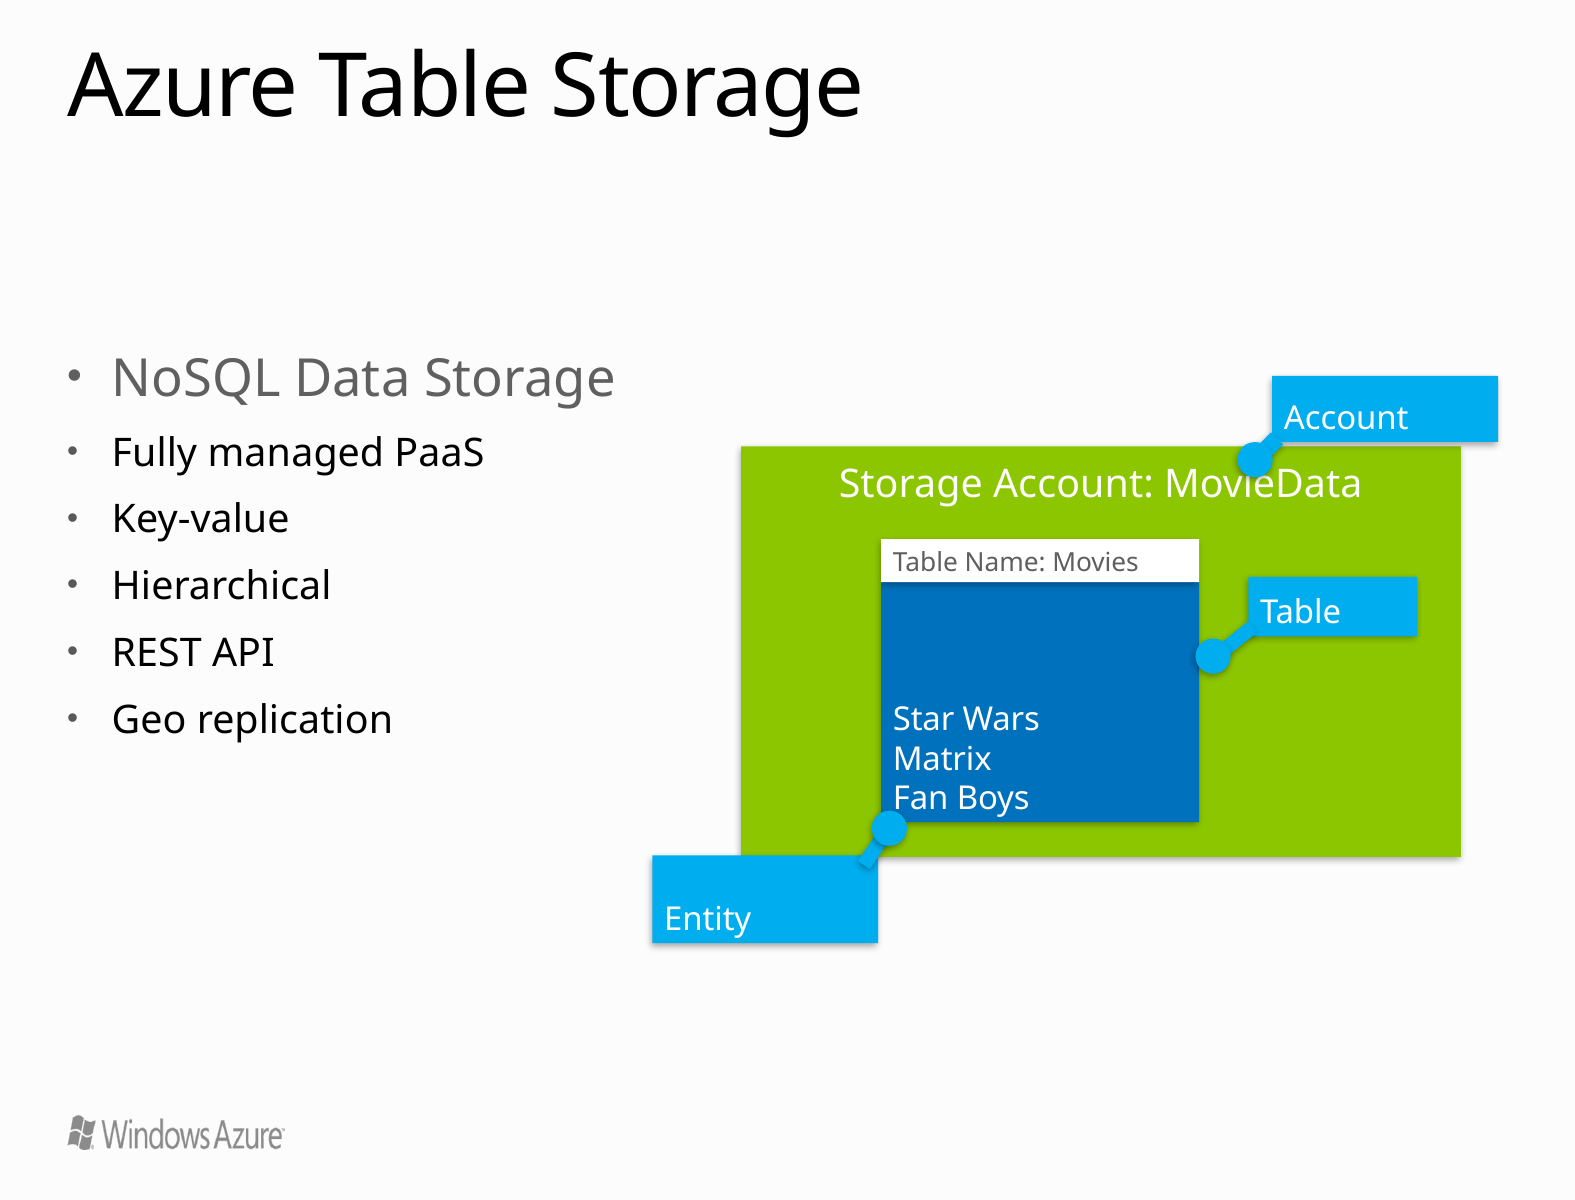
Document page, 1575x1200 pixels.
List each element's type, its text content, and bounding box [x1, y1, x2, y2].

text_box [651, 375, 1499, 944]
title Azure Table Storage [67, 39, 1508, 137]
list NoSQL Data Storage Fully managed PaaS Key-value Hierarchical REST API Geo replication [67, 343, 1508, 678]
